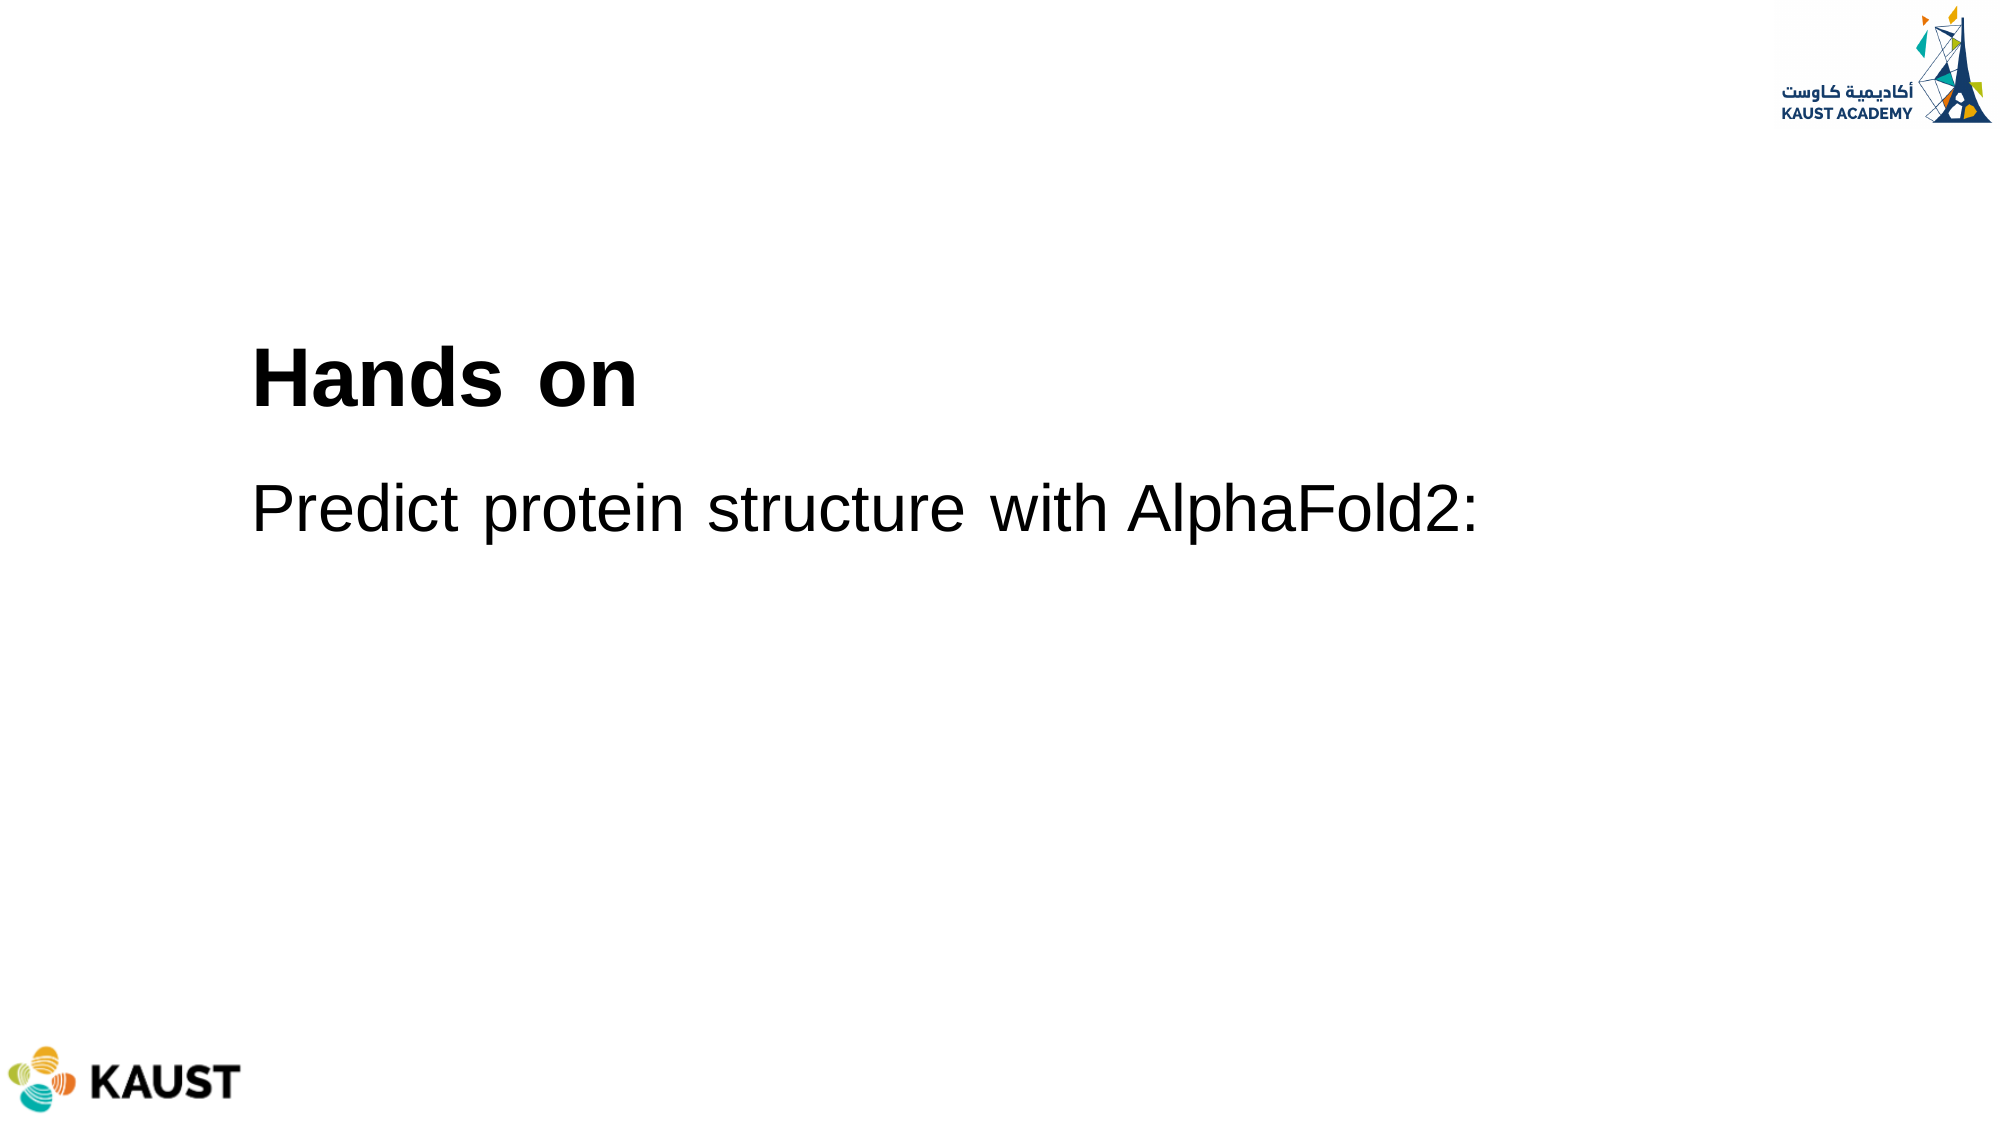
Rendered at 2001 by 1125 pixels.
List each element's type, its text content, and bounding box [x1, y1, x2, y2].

text_box Hands on [248, 331, 1237, 425]
picture [1, 1037, 250, 1123]
picture [1774, 0, 2000, 129]
text_box Predict protein structure with AlphaFold2: [248, 461, 1589, 545]
